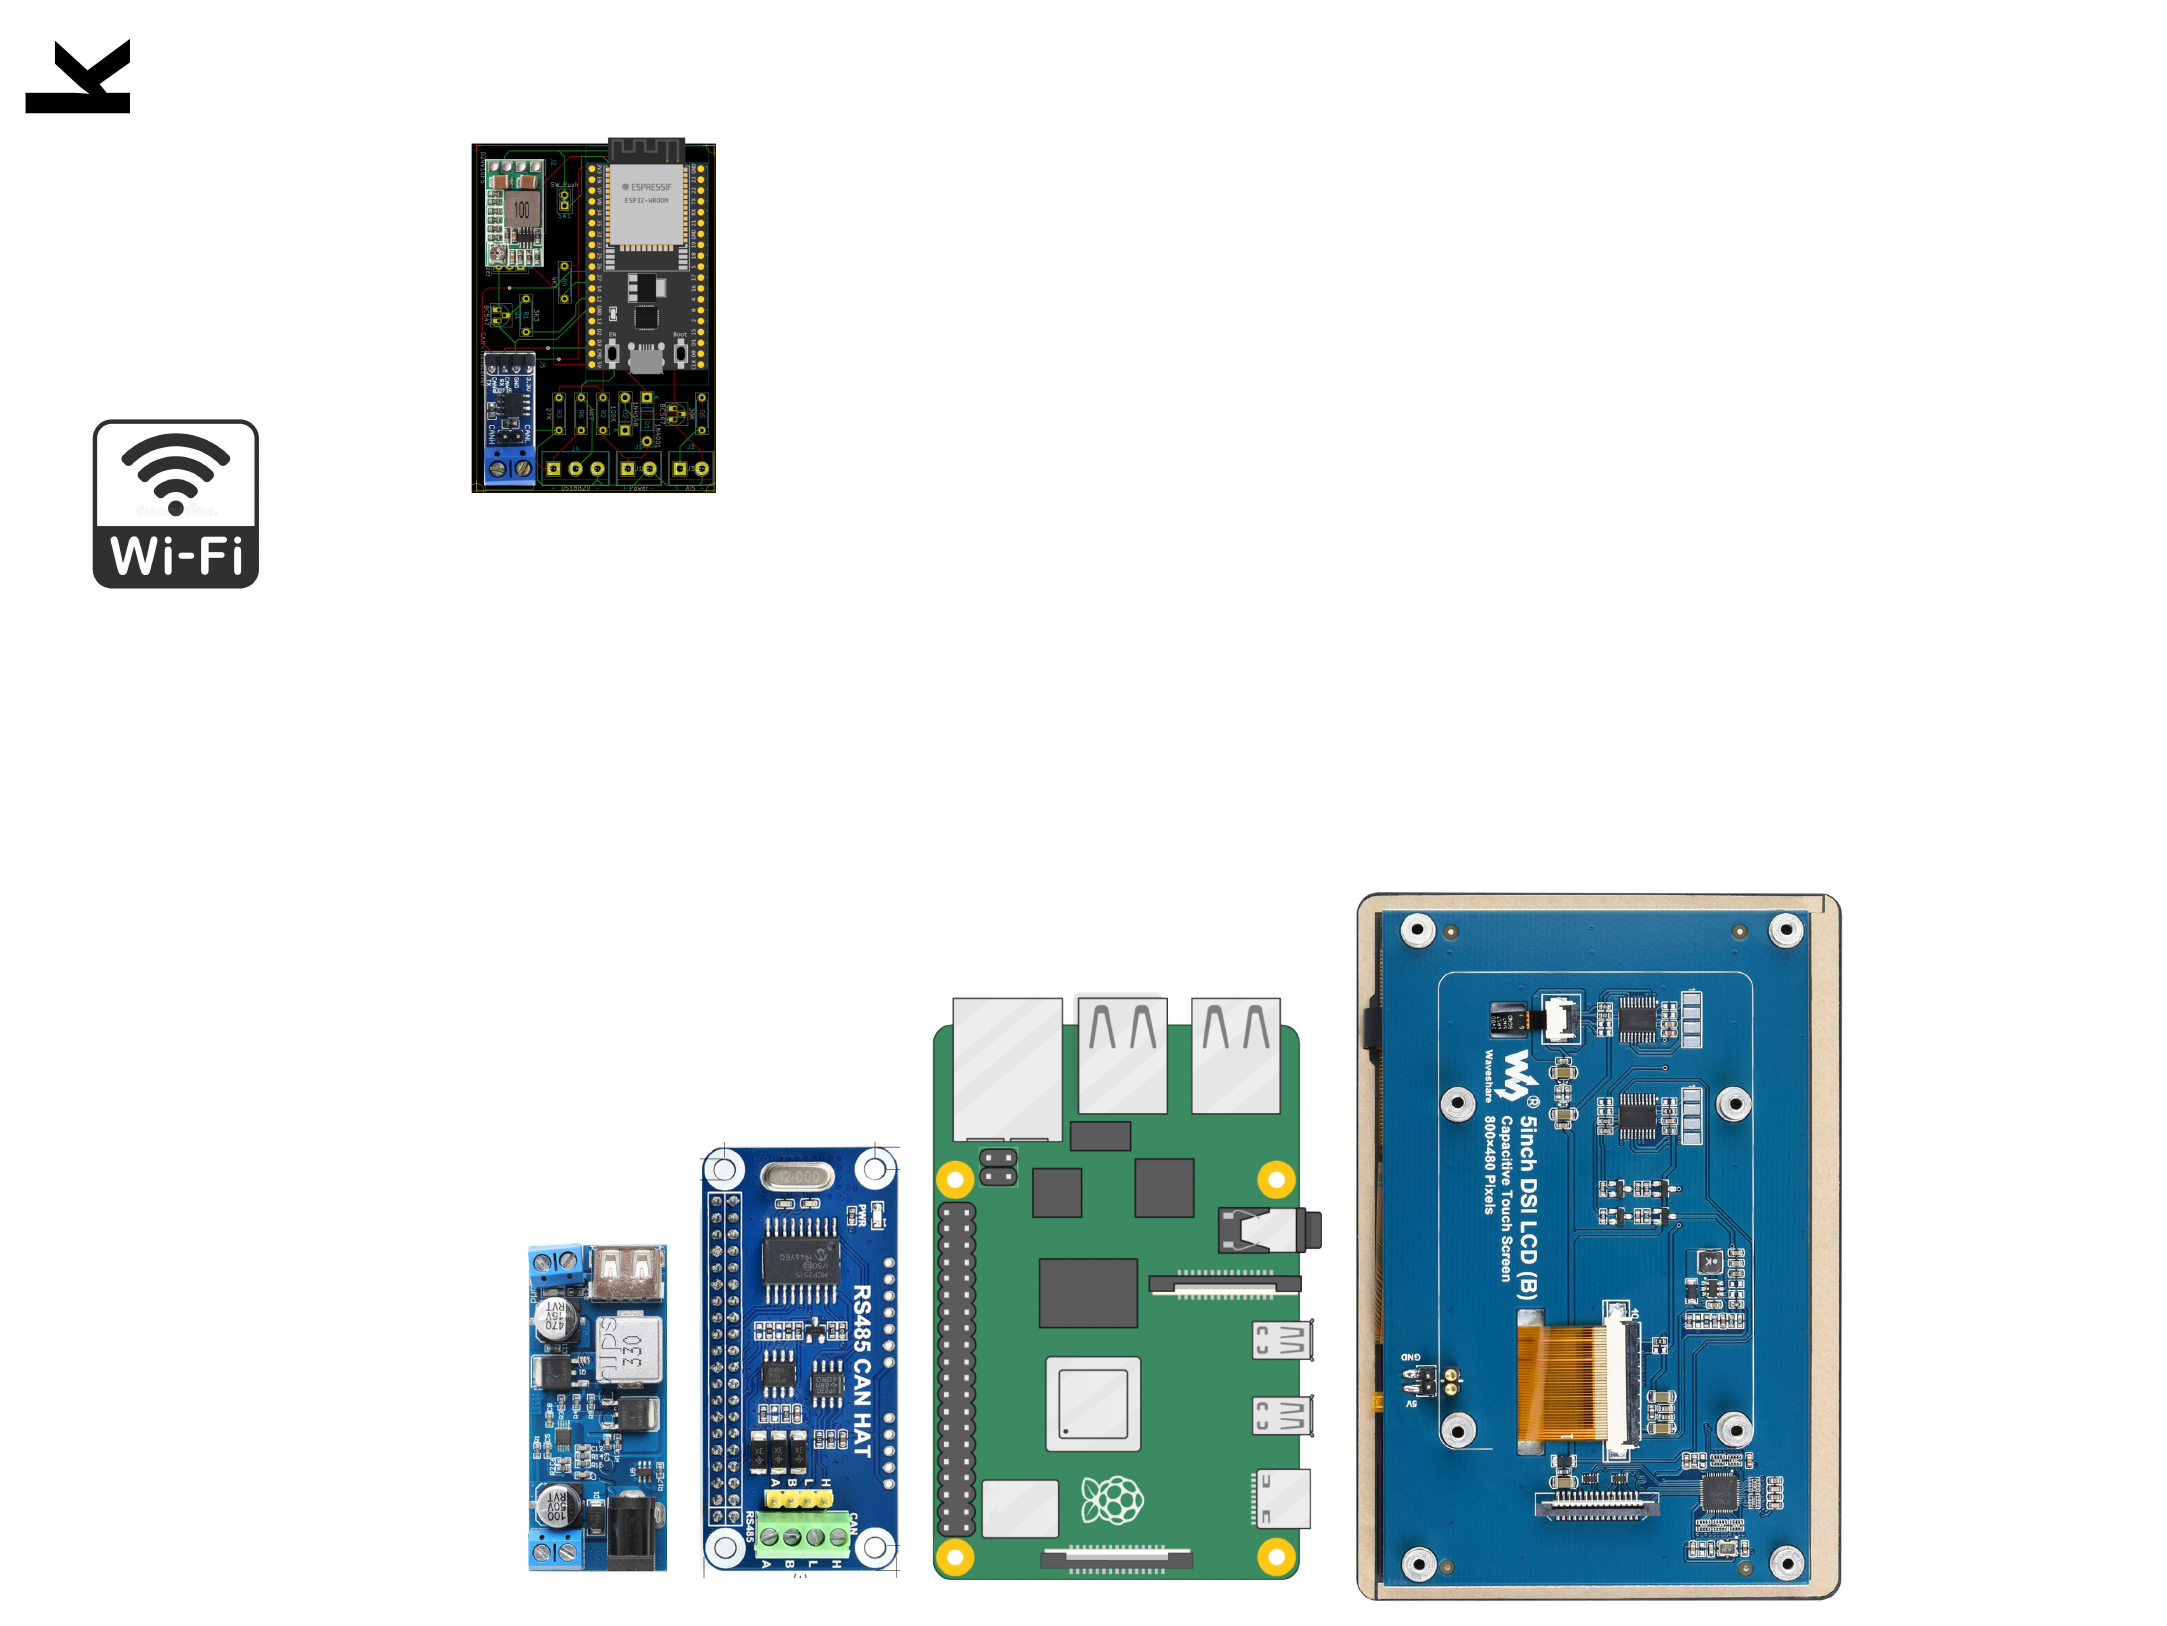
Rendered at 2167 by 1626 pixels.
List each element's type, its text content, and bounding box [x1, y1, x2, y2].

title Network [0, 24, 168, 595]
picture [433, 886, 1958, 1602]
picture [71, 401, 280, 611]
picture [414, 137, 772, 493]
